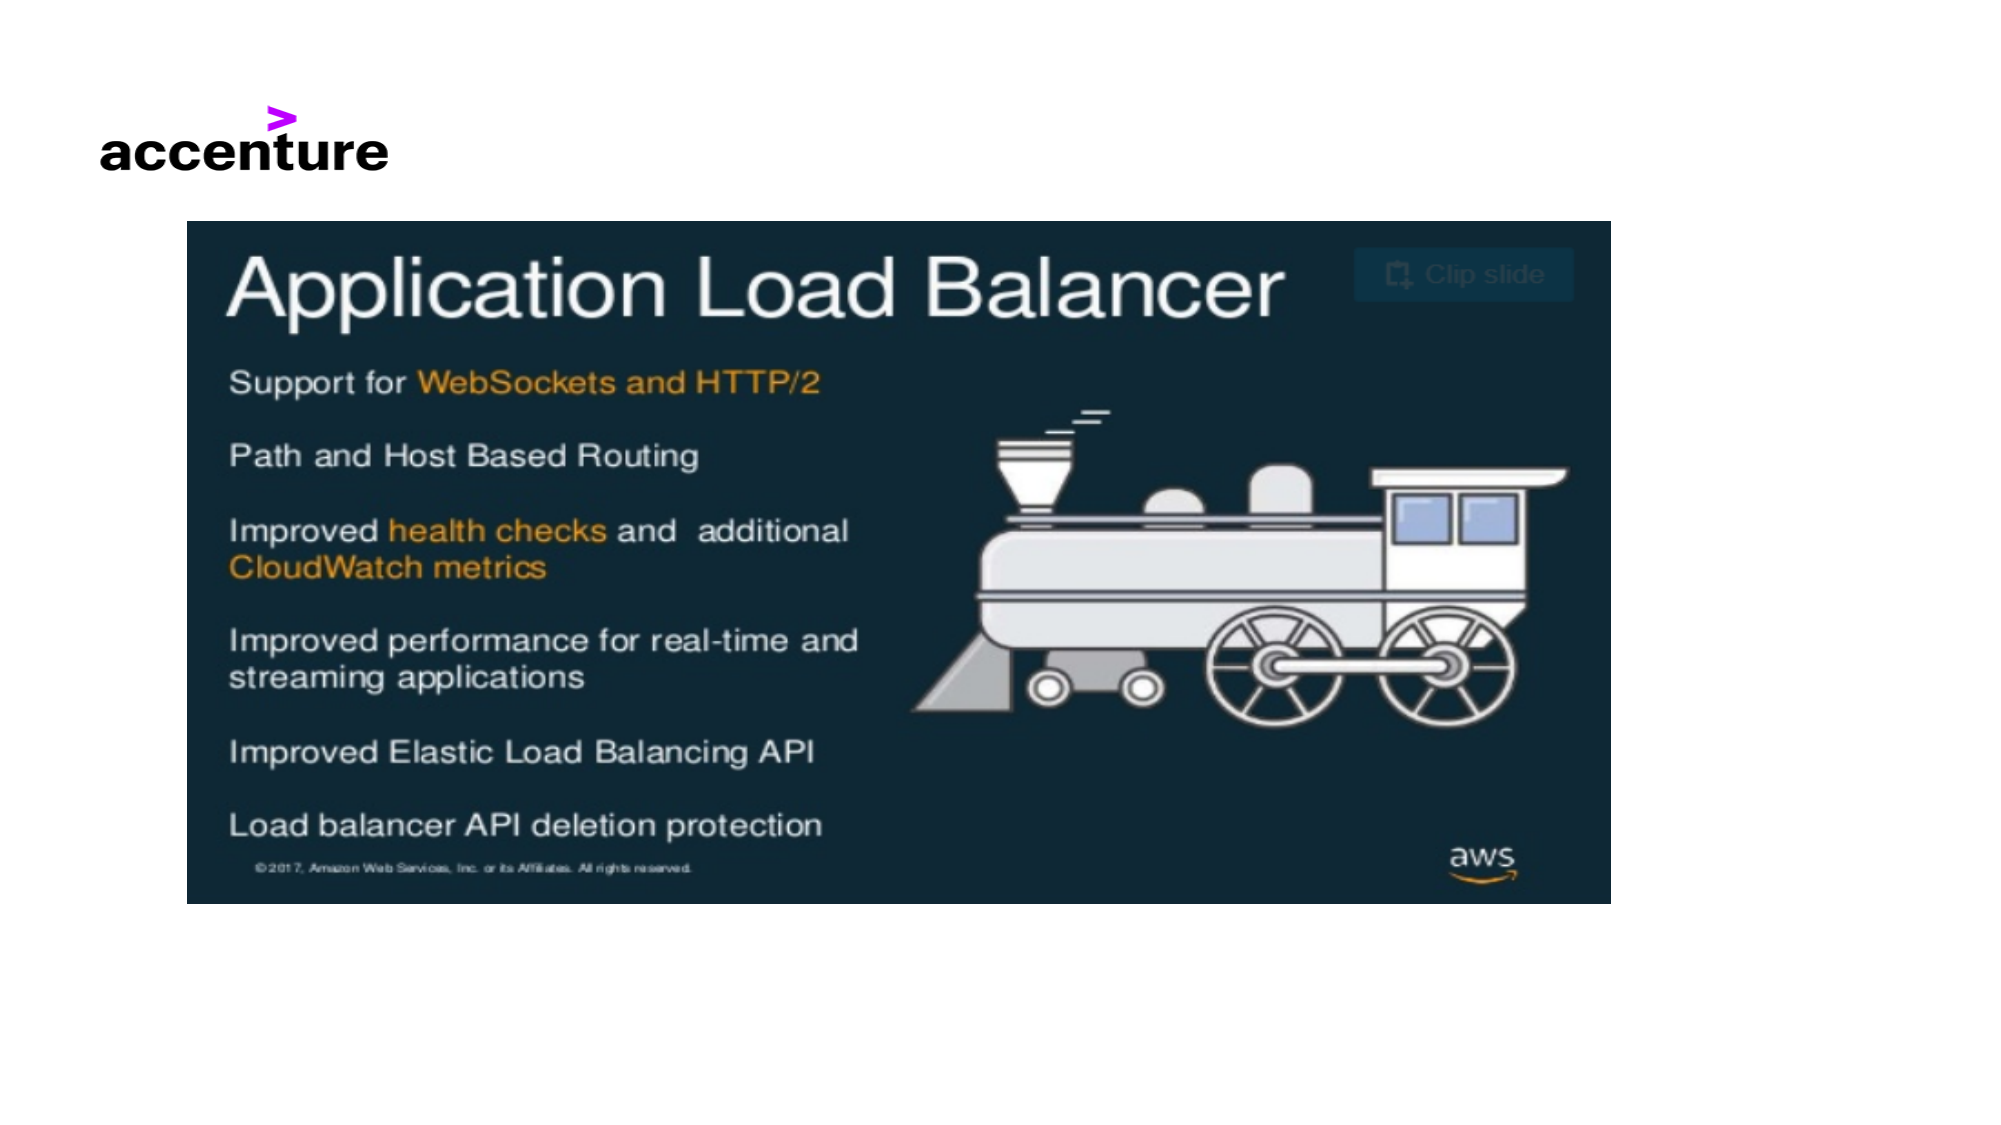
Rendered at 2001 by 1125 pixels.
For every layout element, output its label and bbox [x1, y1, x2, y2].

picture [187, 221, 1611, 904]
picture [100, 105, 388, 171]
